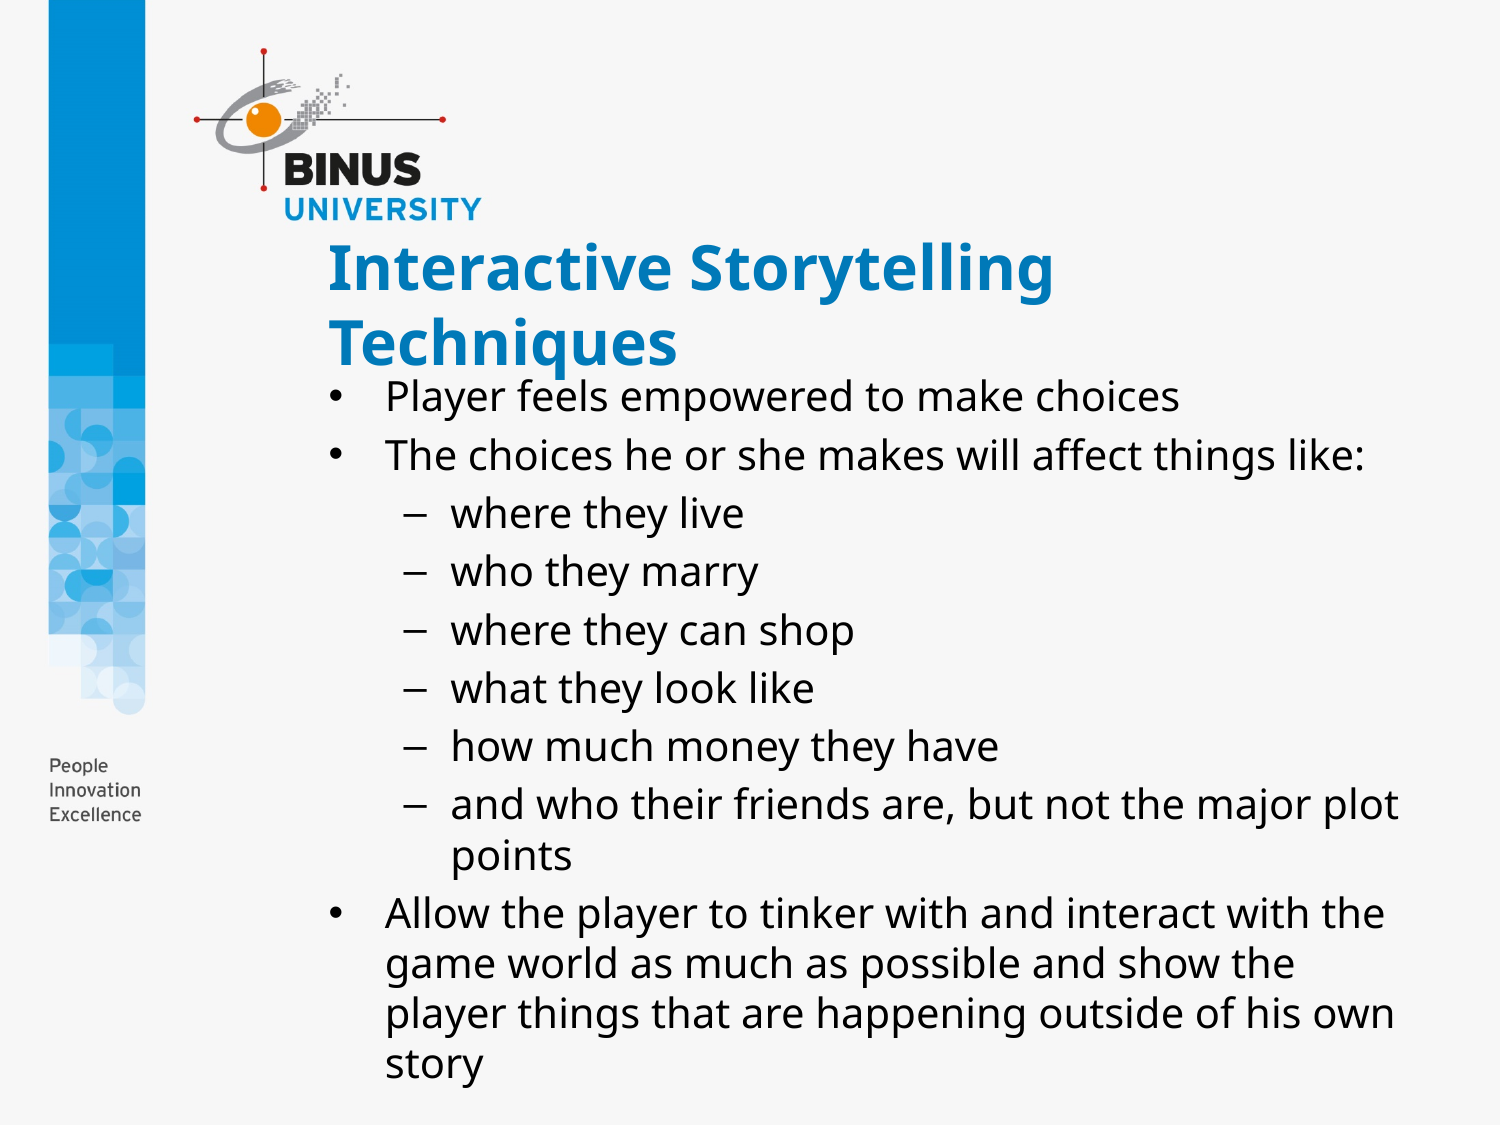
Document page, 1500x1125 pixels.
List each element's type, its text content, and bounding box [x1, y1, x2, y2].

picture [0, 0, 1500, 846]
title Interactive Storytelling Techniques [313, 237, 1436, 362]
list Player feels empowered to make choices The choices he or she makes will affect things like: where they live who they marry where they can shop what they look like how much money they have and who their friends are, but not the major plot points Allow the player to tinker with and interact with the game world as much as possible and show the player things that are happening outside of his own story [313, 362, 1436, 1013]
